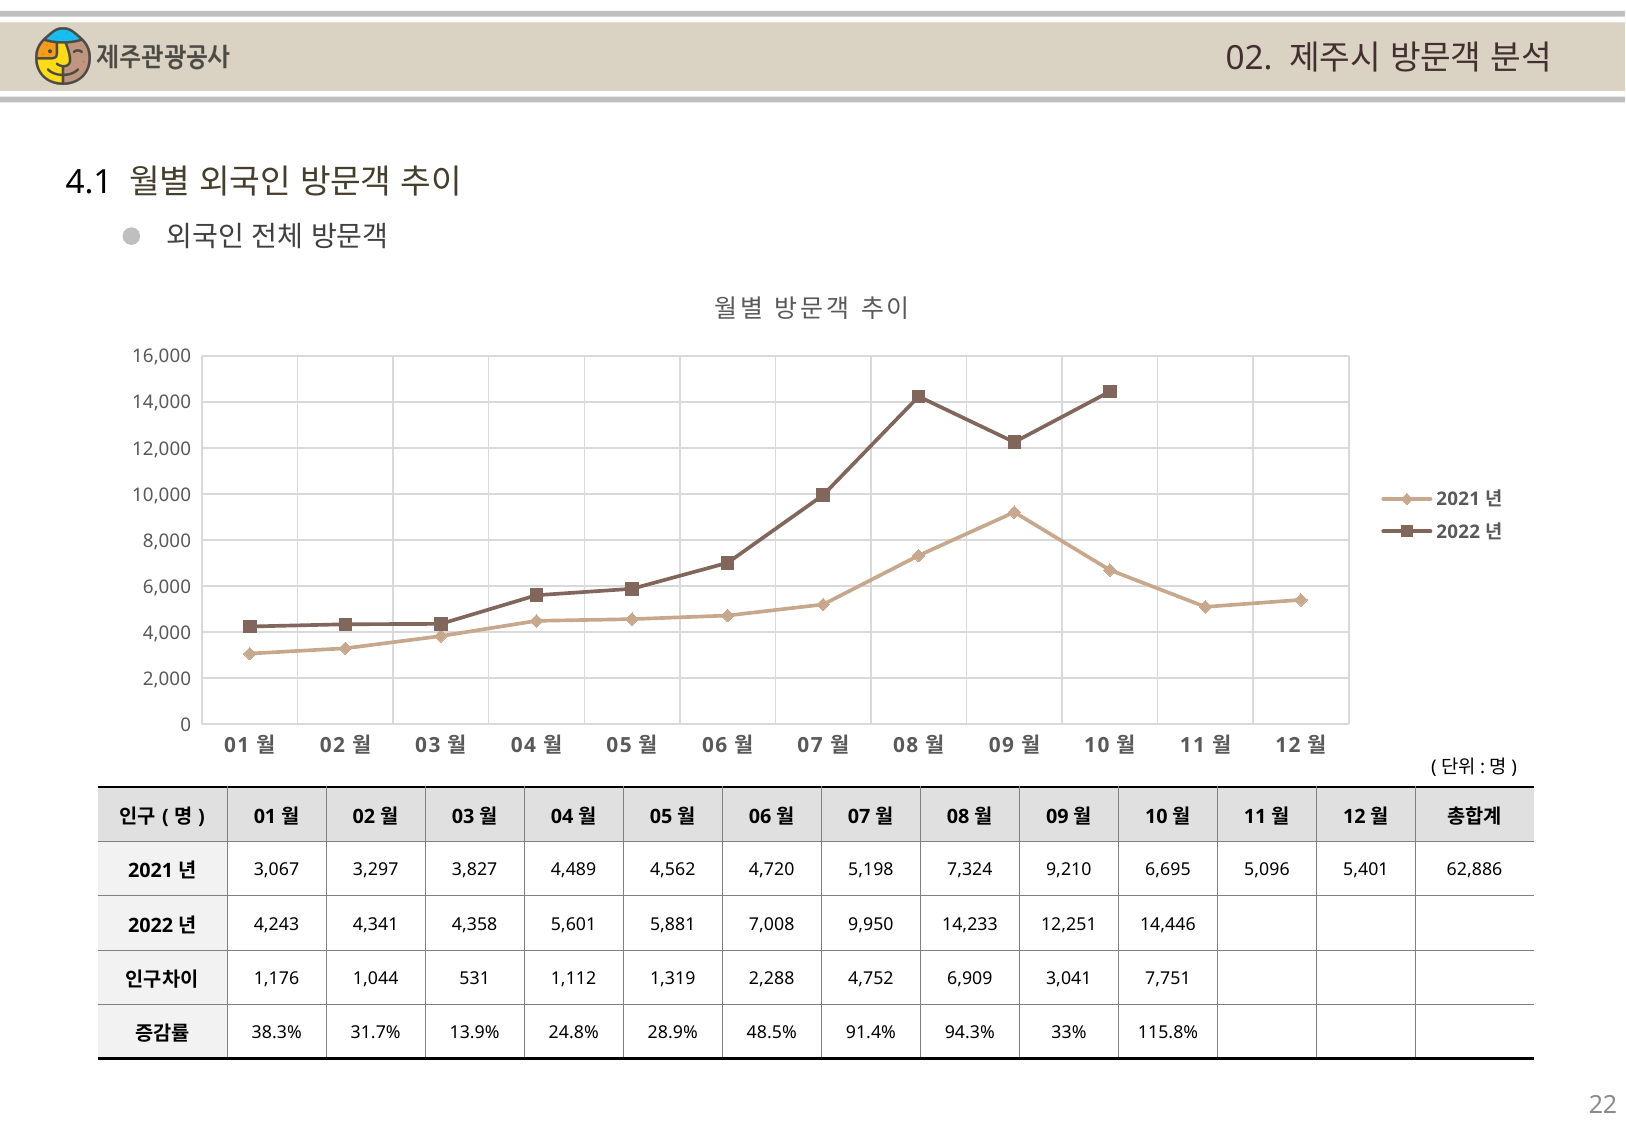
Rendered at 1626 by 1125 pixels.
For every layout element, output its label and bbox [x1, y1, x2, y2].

table_cell [921, 842, 1019, 895]
table_cell [98, 896, 227, 950]
text_box [151, 210, 404, 260]
table_cell [624, 842, 722, 895]
table_cell [822, 951, 920, 1004]
table_header [1416, 788, 1534, 841]
table_cell [1020, 951, 1118, 1004]
table_cell [1218, 951, 1316, 1004]
table_cell [822, 896, 920, 950]
table_cell [822, 842, 920, 895]
table_cell [1020, 842, 1118, 895]
table_cell [1119, 842, 1217, 895]
table_cell [1119, 951, 1217, 1004]
table_cell [525, 842, 623, 895]
table_cell [426, 951, 524, 1004]
table_cell [426, 842, 524, 895]
table_cell [1317, 1005, 1415, 1057]
table_cell [525, 896, 623, 950]
table_header [1119, 788, 1217, 841]
table_cell [327, 896, 425, 950]
table_cell [822, 1005, 920, 1057]
table_header [525, 788, 623, 841]
table_cell [426, 896, 524, 950]
table_cell [327, 951, 425, 1004]
table_cell [723, 842, 821, 895]
table_cell [1317, 951, 1415, 1004]
table_cell [1218, 842, 1316, 895]
table_header [921, 788, 1019, 841]
table_header [426, 788, 524, 841]
text_box [121, 226, 141, 246]
table_cell [921, 1005, 1019, 1057]
table_cell [98, 842, 227, 895]
table_cell [228, 842, 326, 895]
table_cell [327, 1005, 425, 1057]
table_cell [1218, 896, 1316, 950]
table_header [327, 788, 425, 841]
table_cell [624, 1005, 722, 1057]
table_cell [1020, 896, 1118, 950]
table_cell [1317, 896, 1415, 950]
table_cell [1416, 951, 1534, 1004]
table_header [1020, 788, 1118, 841]
table_cell [624, 951, 722, 1004]
table_header [228, 788, 326, 841]
table_cell [1020, 1005, 1118, 1057]
table_cell [426, 1005, 524, 1057]
table_cell [1119, 1005, 1217, 1057]
picture [31, 26, 232, 87]
text_box [1416, 747, 1532, 786]
table_cell [98, 1005, 227, 1057]
text_box [1042, 28, 1595, 84]
table_cell [723, 1005, 821, 1057]
table_header [723, 788, 821, 841]
text_box [50, 152, 1144, 208]
table_cell [921, 951, 1019, 1004]
table_cell [723, 896, 821, 950]
table_cell [1119, 896, 1217, 950]
table_header [1218, 788, 1316, 841]
slide_number [1251, 1063, 1618, 1123]
table_cell [525, 1005, 623, 1057]
table_cell [1416, 842, 1534, 895]
table_cell [1416, 1005, 1534, 1057]
table_cell [228, 951, 326, 1004]
table_cell [228, 1005, 326, 1057]
table_cell [1416, 896, 1534, 950]
table_cell [228, 896, 326, 950]
table_header [822, 788, 920, 841]
table_cell [1317, 842, 1415, 895]
table_cell [723, 951, 821, 1004]
table_cell [1218, 1005, 1316, 1057]
chart [103, 261, 1522, 769]
table_cell [921, 896, 1019, 950]
table_header [1317, 788, 1415, 841]
table_header [624, 788, 722, 841]
table_cell [98, 951, 227, 1004]
table_header [98, 788, 227, 841]
table_cell [327, 842, 425, 895]
table_cell [525, 951, 623, 1004]
table_cell [624, 896, 722, 950]
